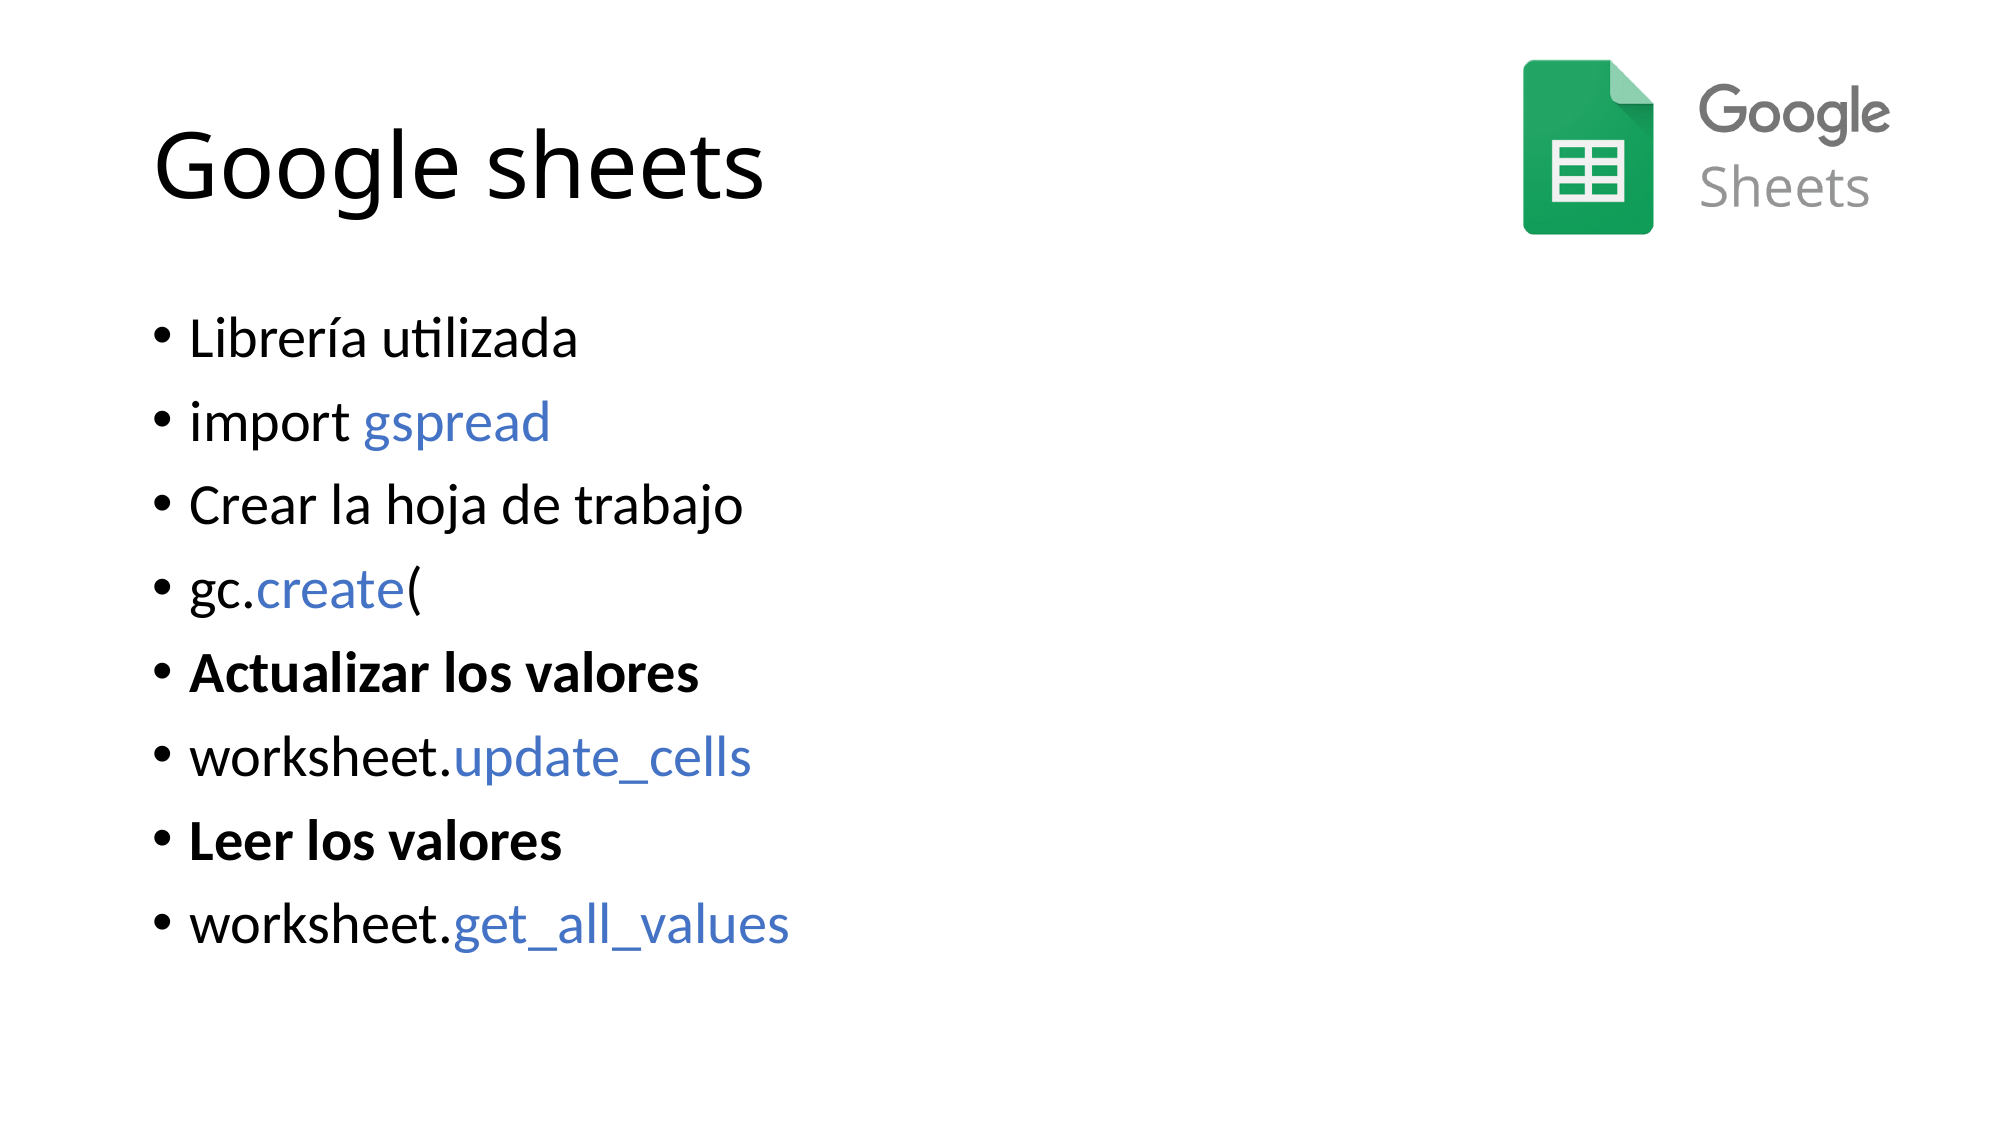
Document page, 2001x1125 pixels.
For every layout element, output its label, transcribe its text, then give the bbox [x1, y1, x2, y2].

picture [1523, 59, 1890, 235]
title Google sheets [137, 59, 1863, 278]
list Librería utilizada import gspread Crear la hoja de trabajo gc.create( Actualizar los valores worksheet.update_cells Leer los valores worksheet.get_all_values [137, 299, 988, 1014]
